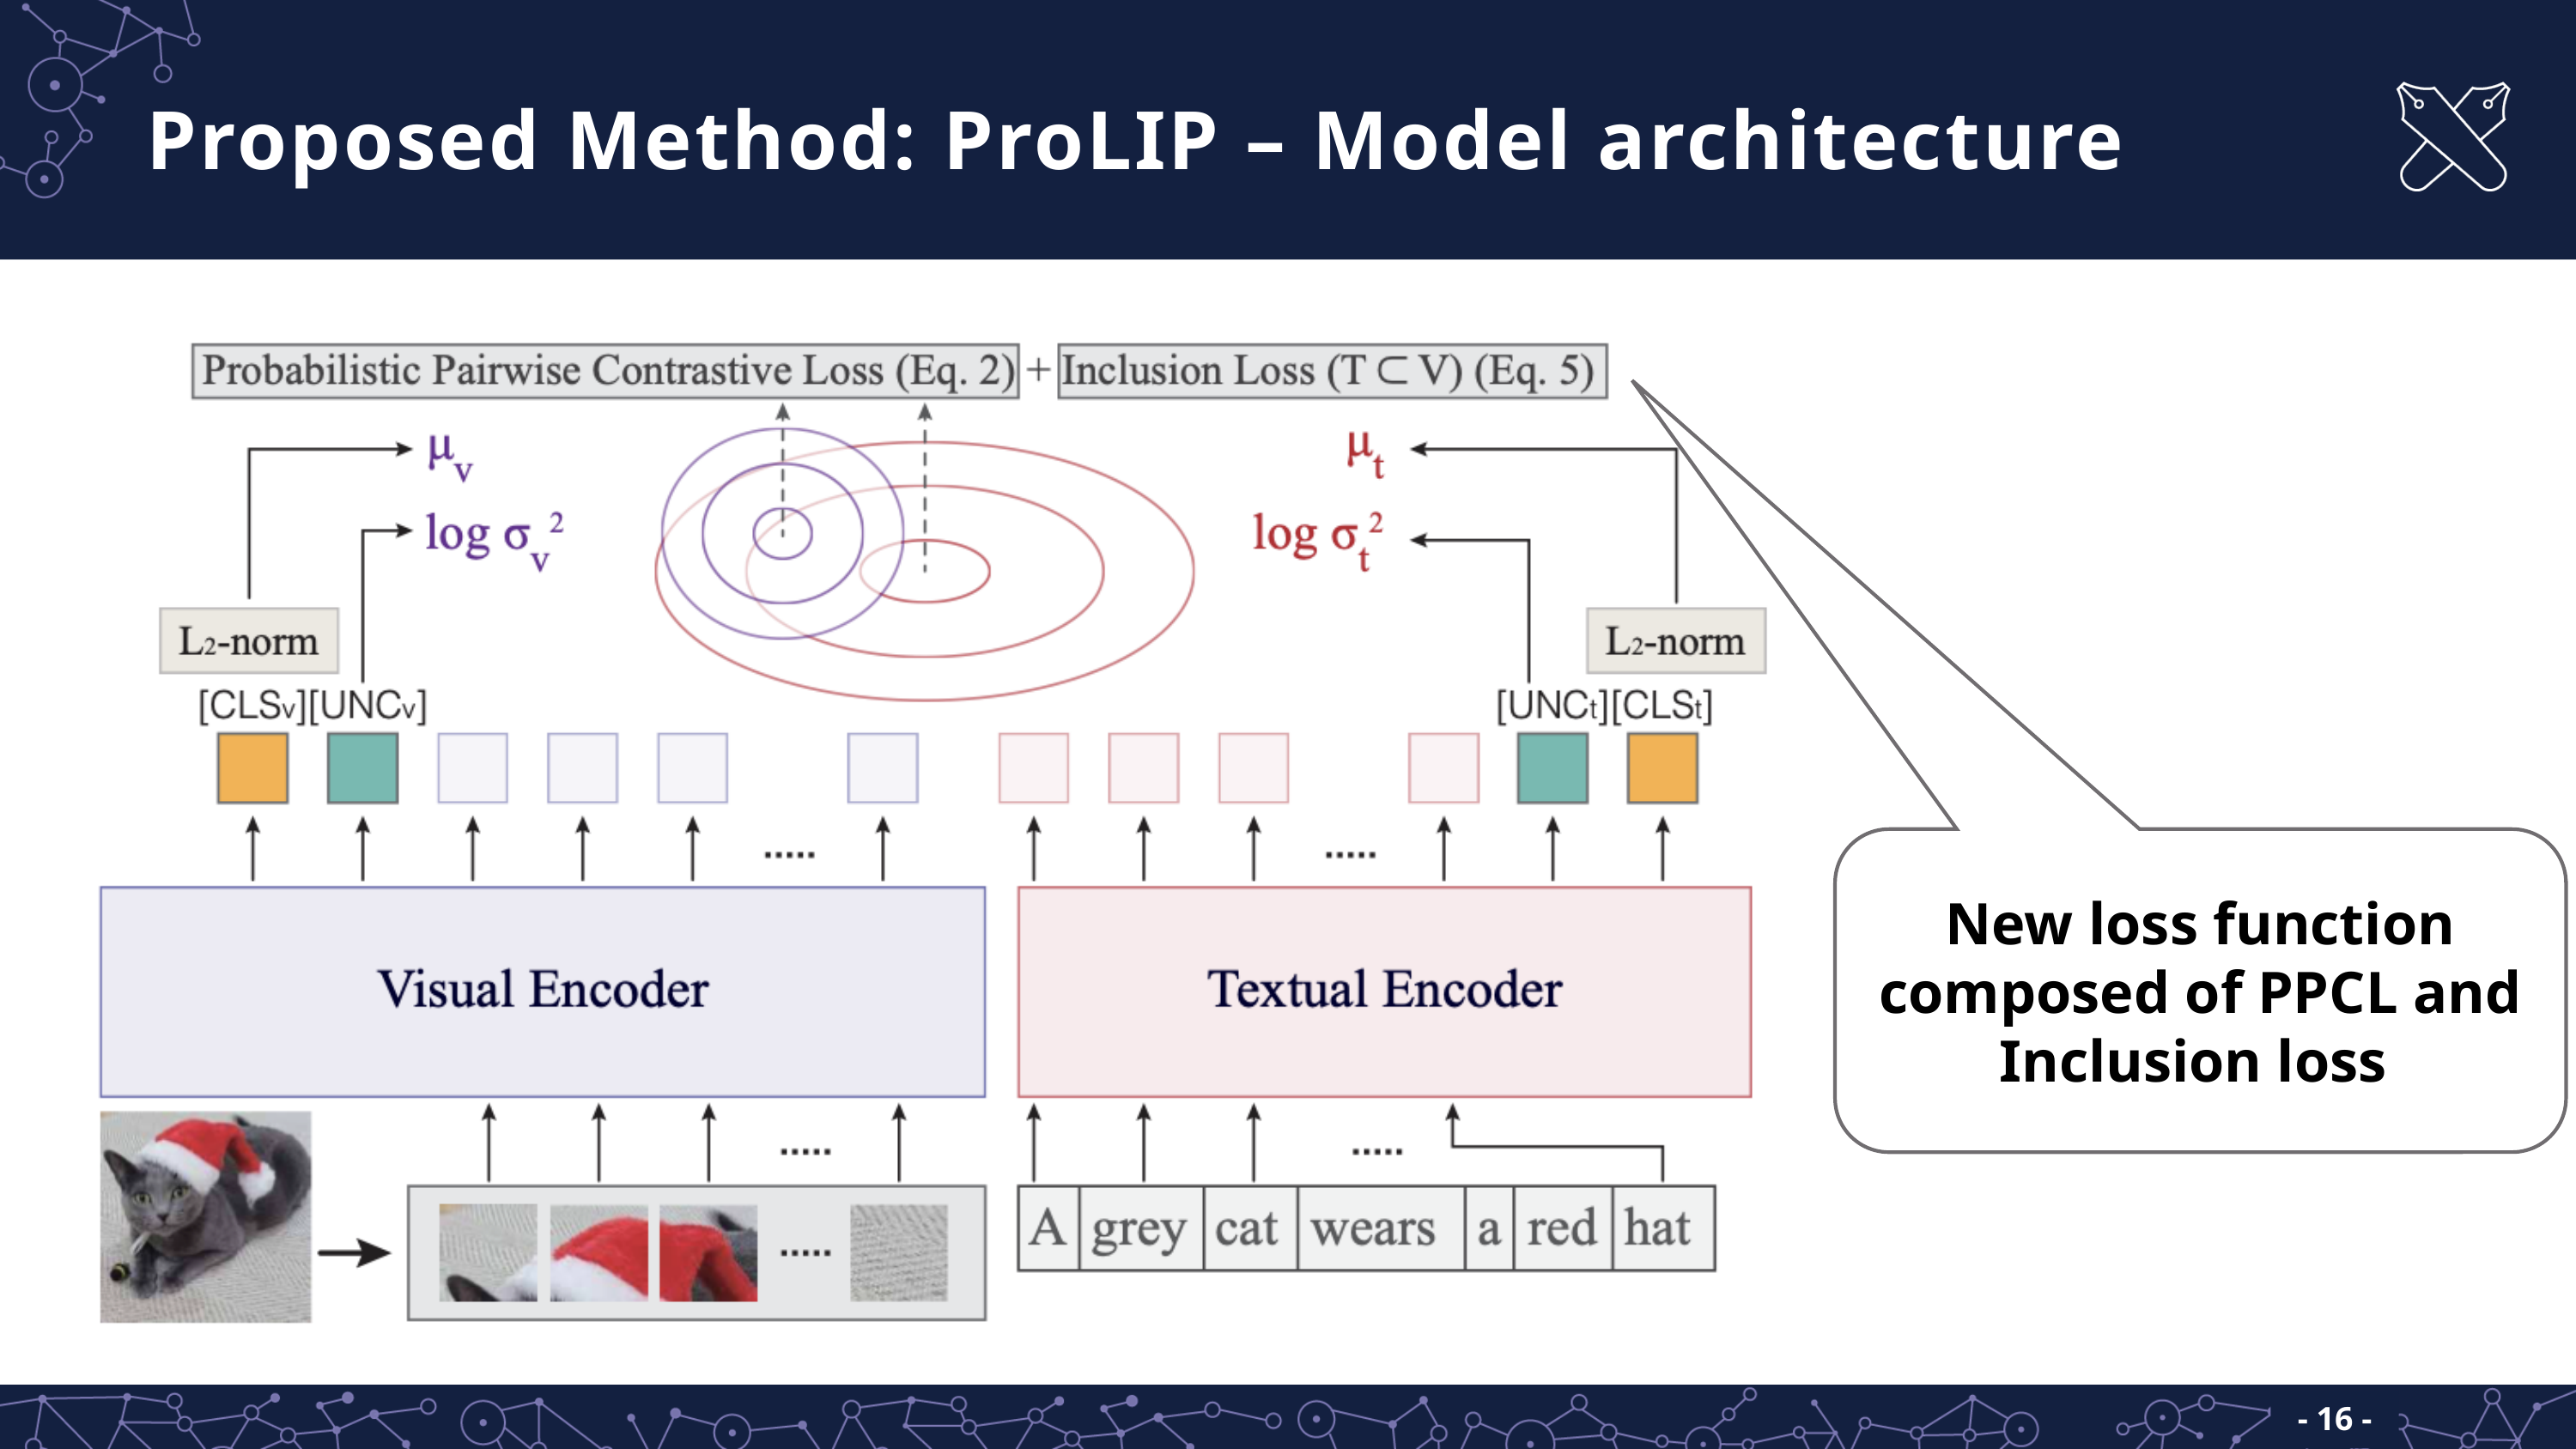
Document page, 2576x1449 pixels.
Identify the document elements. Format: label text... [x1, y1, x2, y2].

picture [0, 0, 2576, 259]
title Proposed Method: ProLIP – Model architecture [133, 18, 2356, 258]
text_box New loss function composed of PPCL and Inclusion loss [1776, 506, 2567, 1154]
slide_number - 16 - [2270, 1391, 2399, 1449]
picture [9, 285, 1776, 1364]
picture [0, 1385, 2576, 1449]
